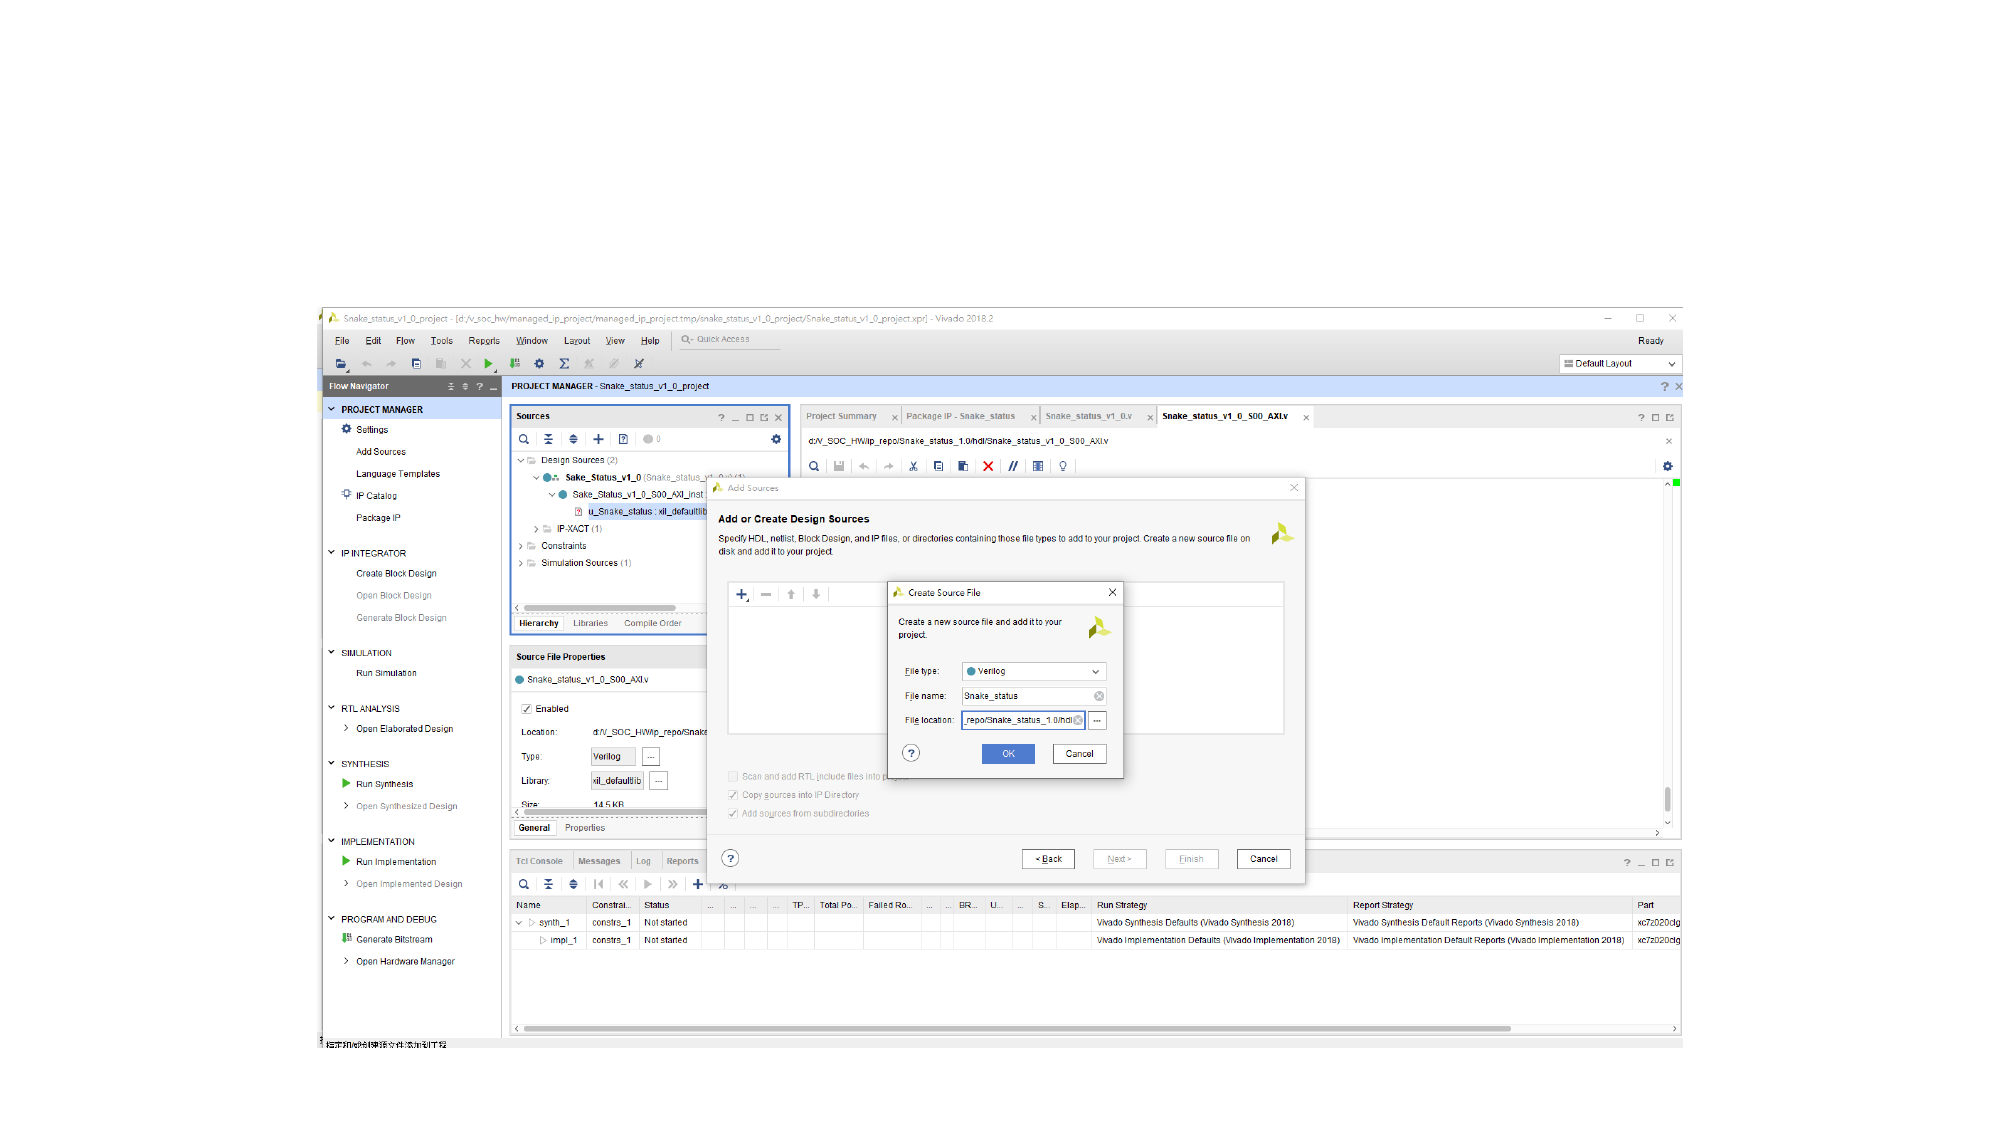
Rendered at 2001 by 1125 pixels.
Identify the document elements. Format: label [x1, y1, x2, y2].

list [316, 307, 1683, 1048]
